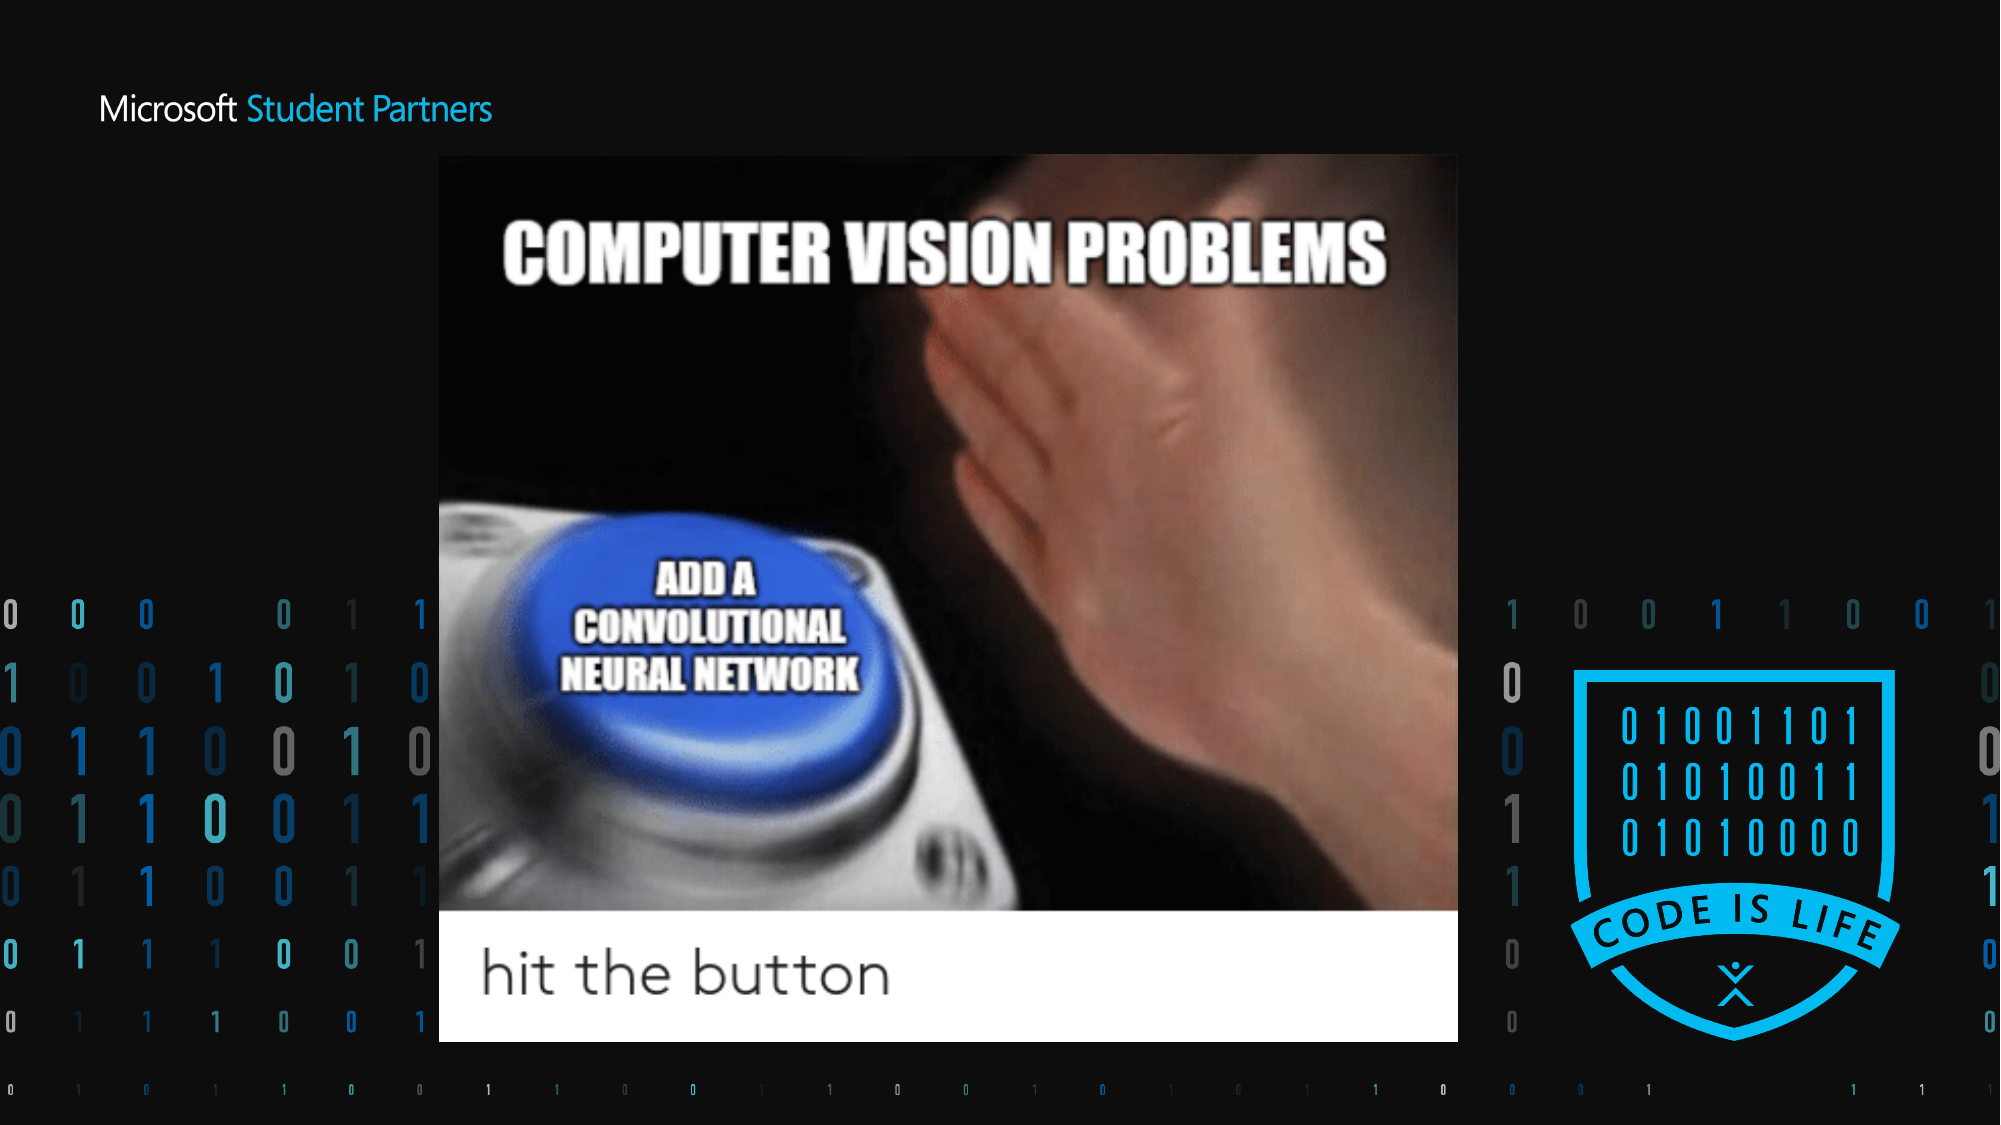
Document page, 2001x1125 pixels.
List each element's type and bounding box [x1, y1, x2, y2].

picture [95, 89, 496, 126]
picture [0, 154, 2000, 1095]
